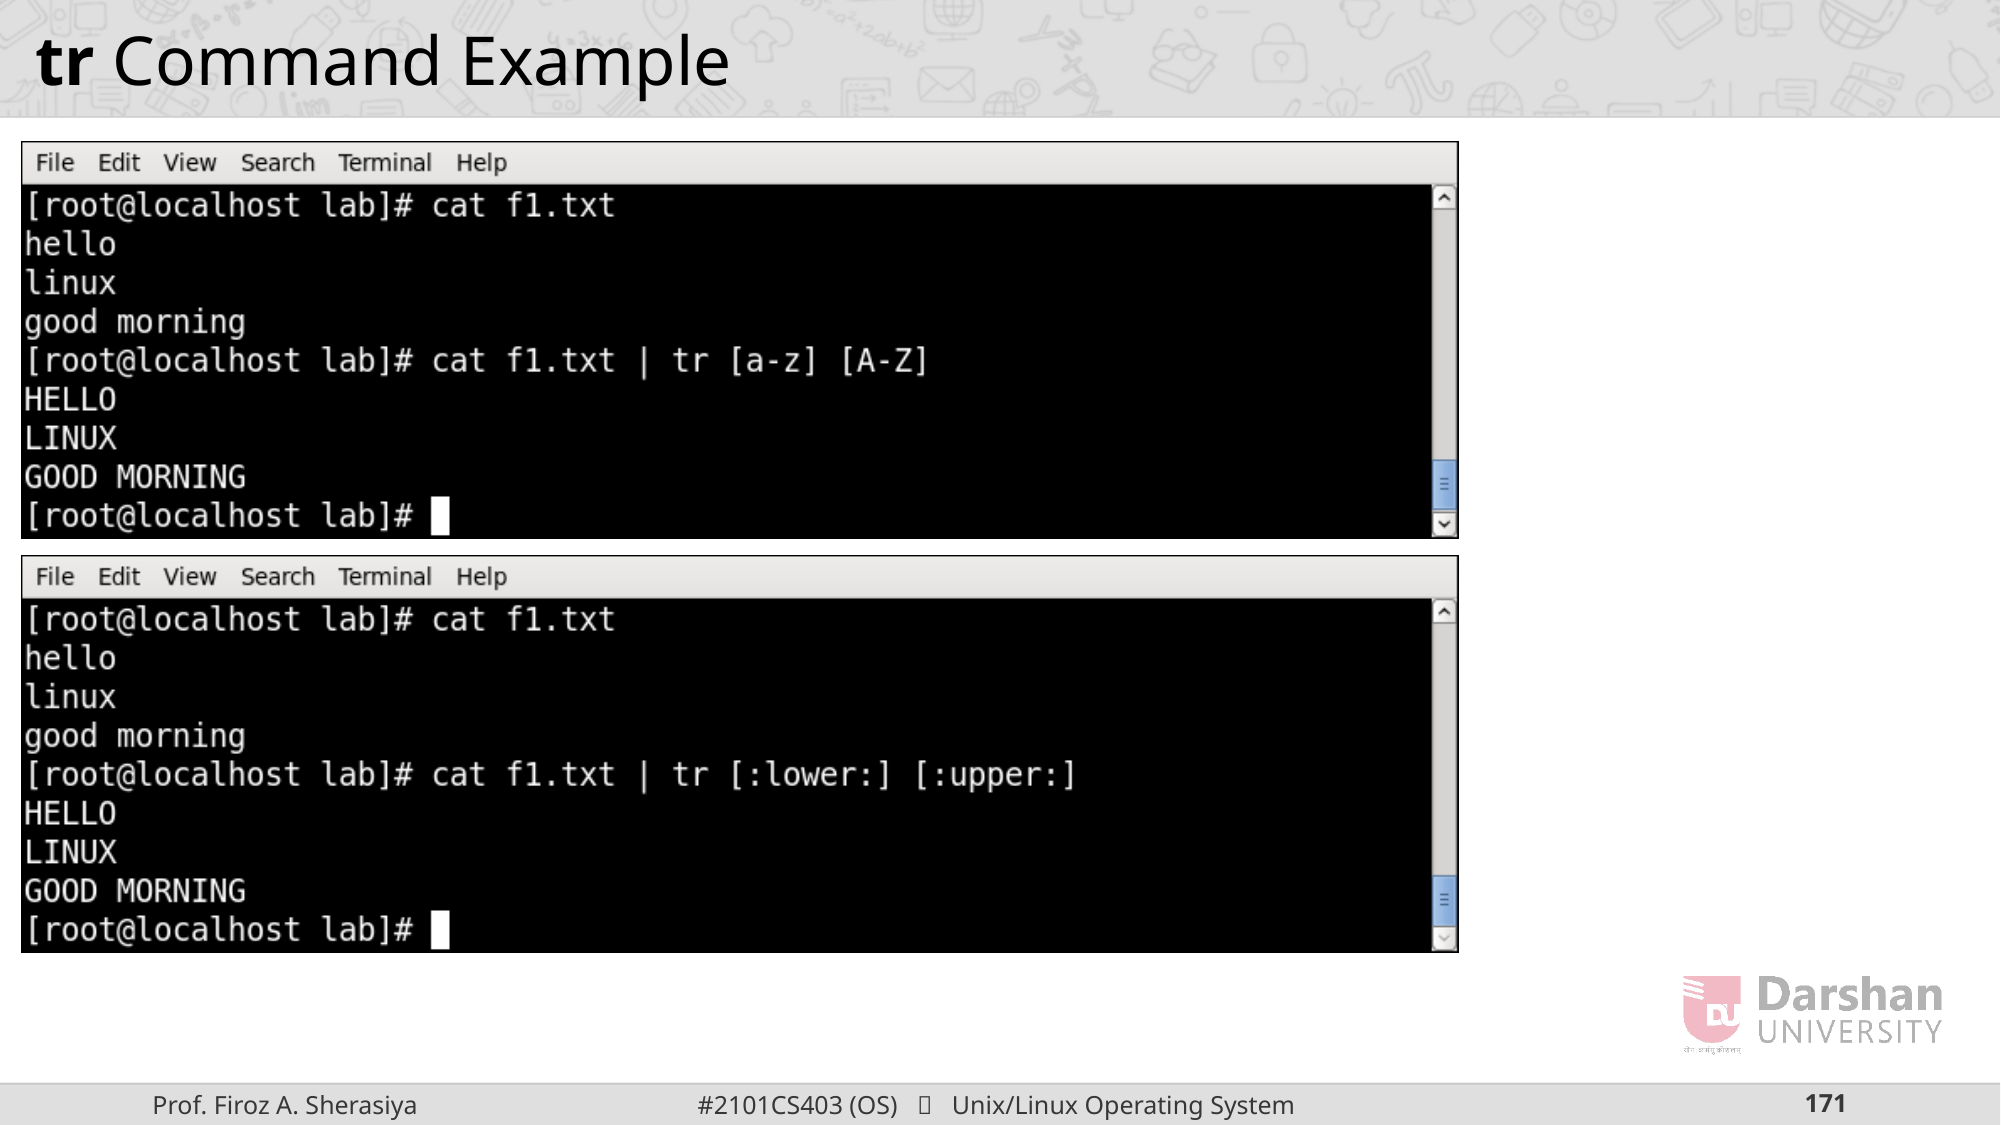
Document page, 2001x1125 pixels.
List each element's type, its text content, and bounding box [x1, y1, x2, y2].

title tr Command Example [0, 0, 2000, 117]
picture [21, 141, 1459, 539]
table_cell Ignores case [1662, 951, 1963, 1079]
picture [21, 555, 1459, 953]
